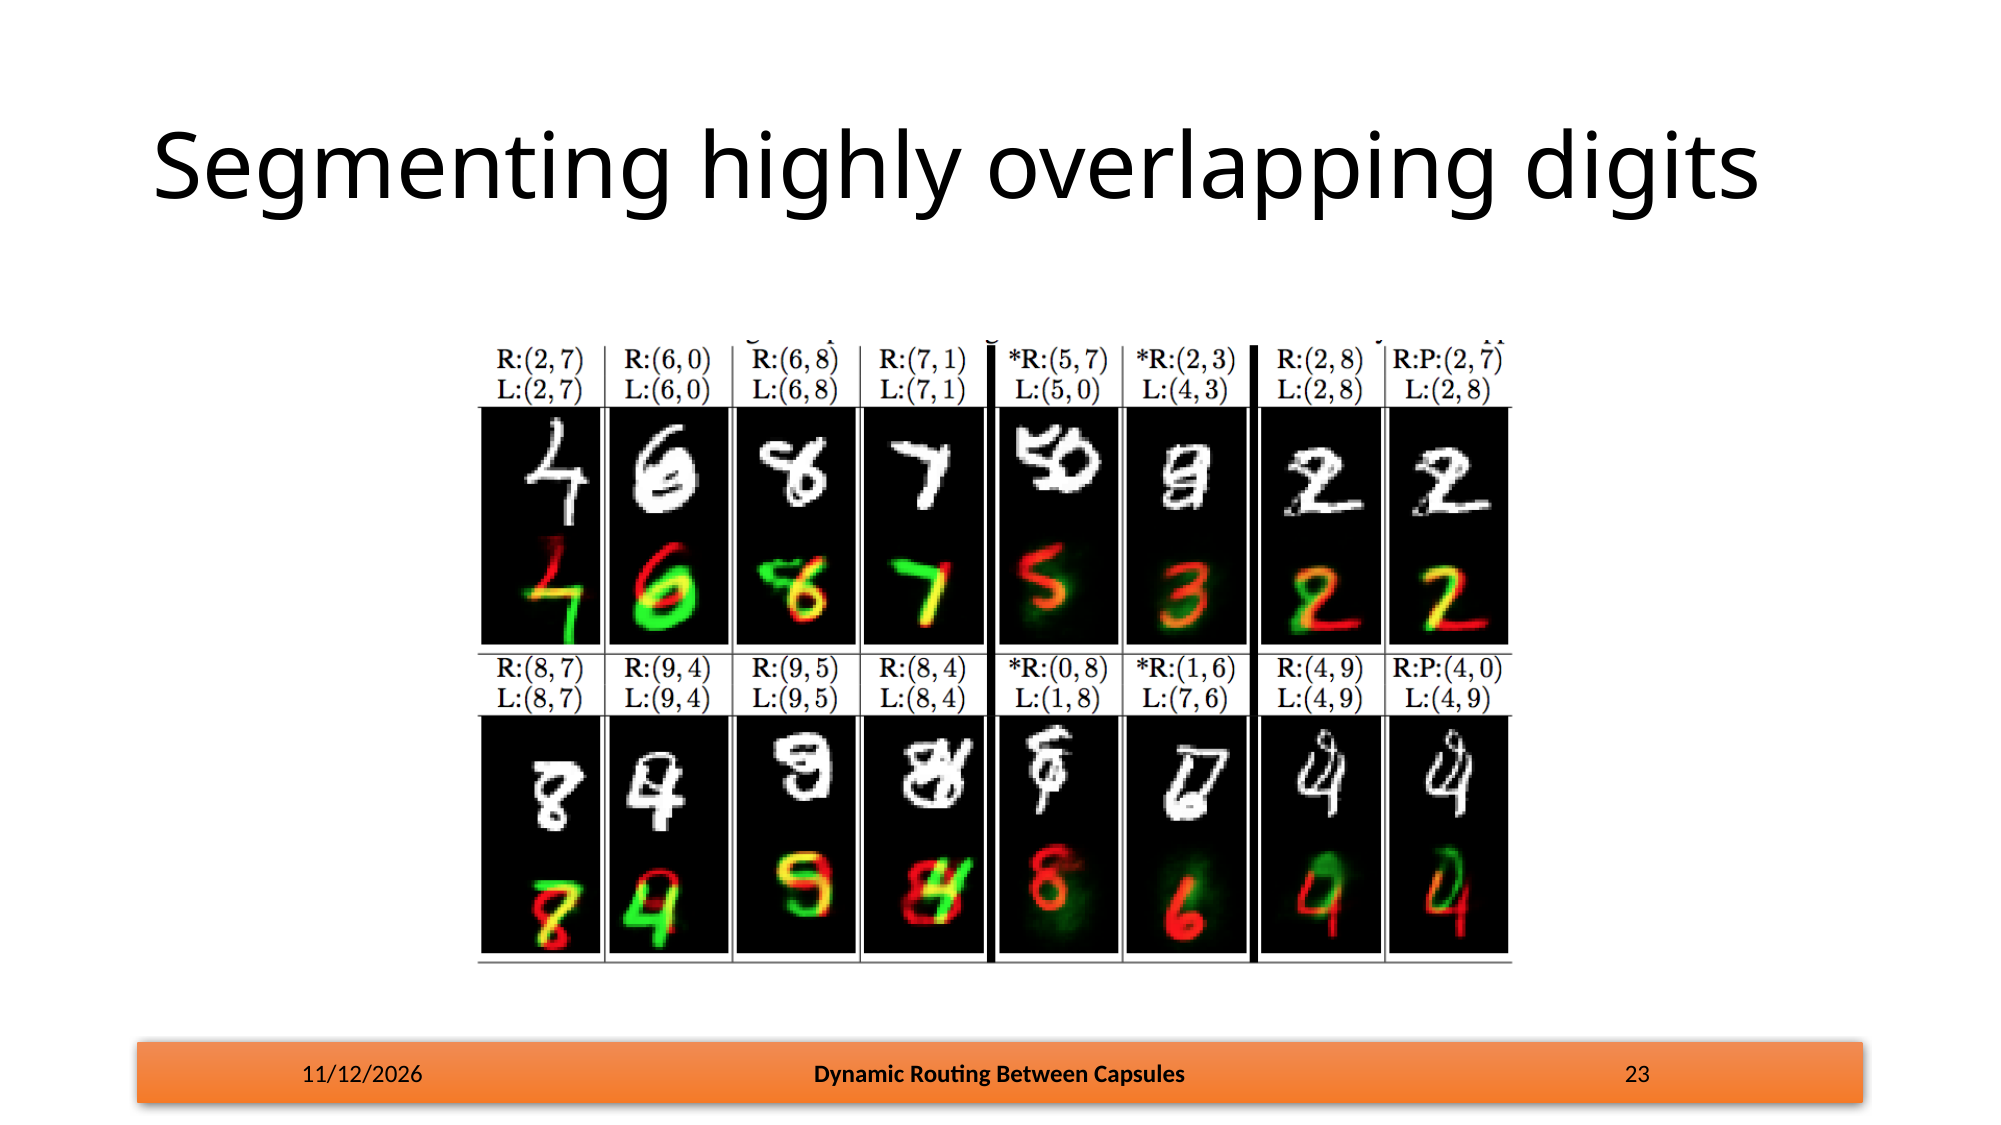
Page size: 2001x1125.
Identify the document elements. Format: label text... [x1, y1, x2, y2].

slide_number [137, 1042, 588, 1103]
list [448, 340, 1551, 972]
slide_number 23 [1412, 1042, 1863, 1103]
title Segmenting highly overlapping digits [137, 59, 1863, 278]
footer Dynamic Routing Between Capsules [662, 1042, 1338, 1103]
